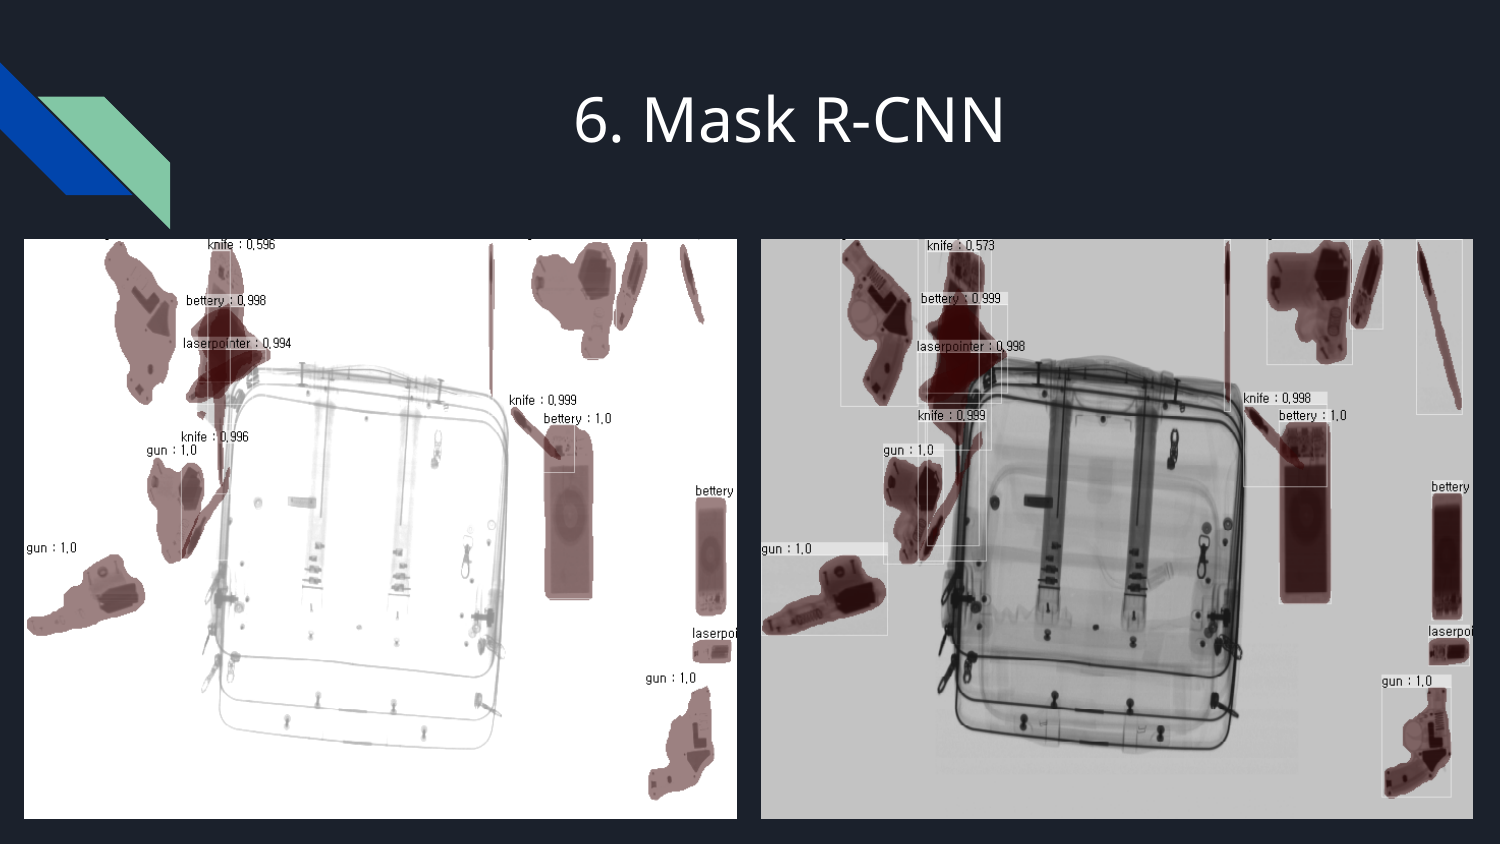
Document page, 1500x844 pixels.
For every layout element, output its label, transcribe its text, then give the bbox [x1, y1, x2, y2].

picture [761, 239, 1473, 819]
title 6. Mask R-CNN [212, 64, 1368, 215]
picture [24, 239, 737, 819]
